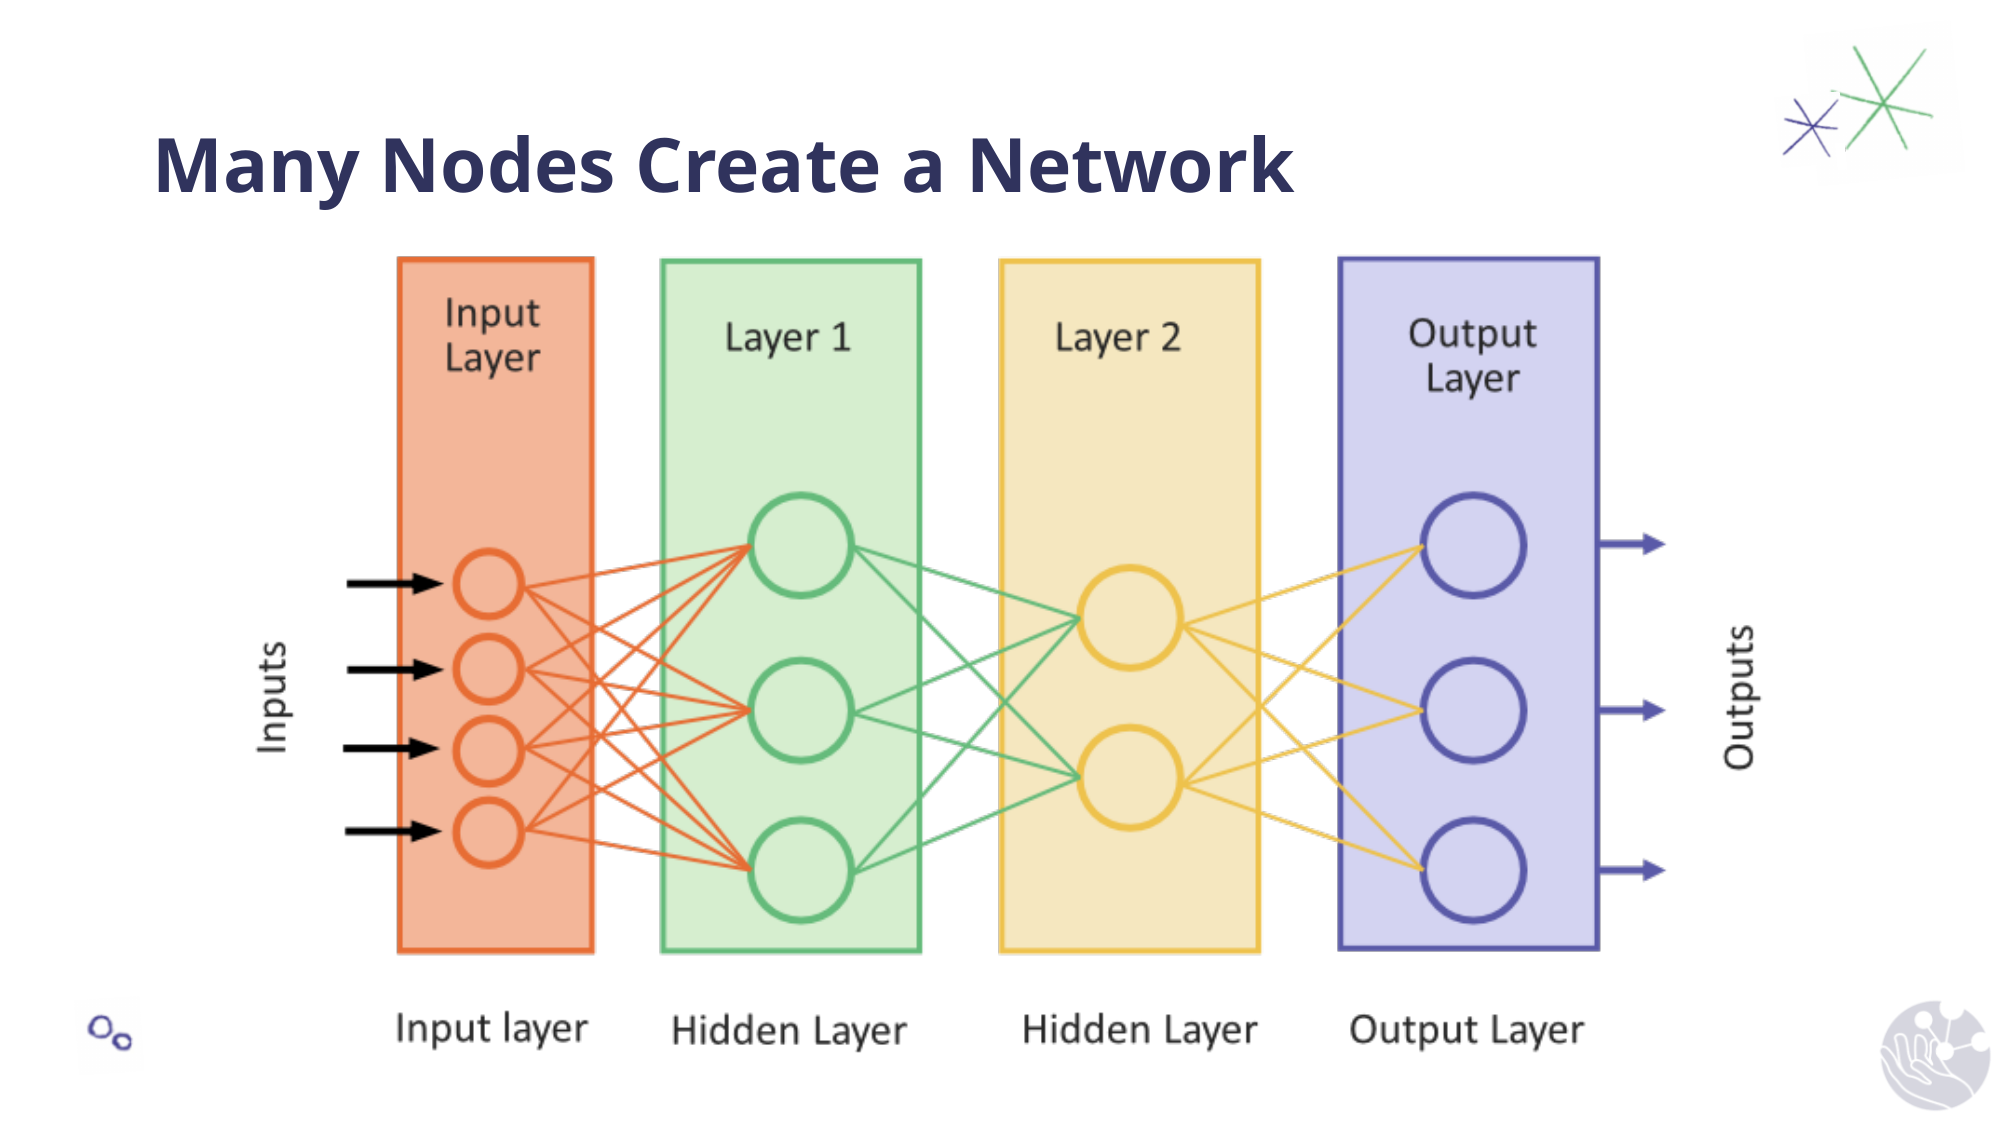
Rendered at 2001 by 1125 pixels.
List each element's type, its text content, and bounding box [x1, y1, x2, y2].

picture [1804, 21, 1964, 181]
title Many Nodes Create a Network [137, 59, 1863, 278]
picture [75, 997, 143, 1074]
picture [1866, 989, 1998, 1123]
picture [174, 244, 1865, 1071]
